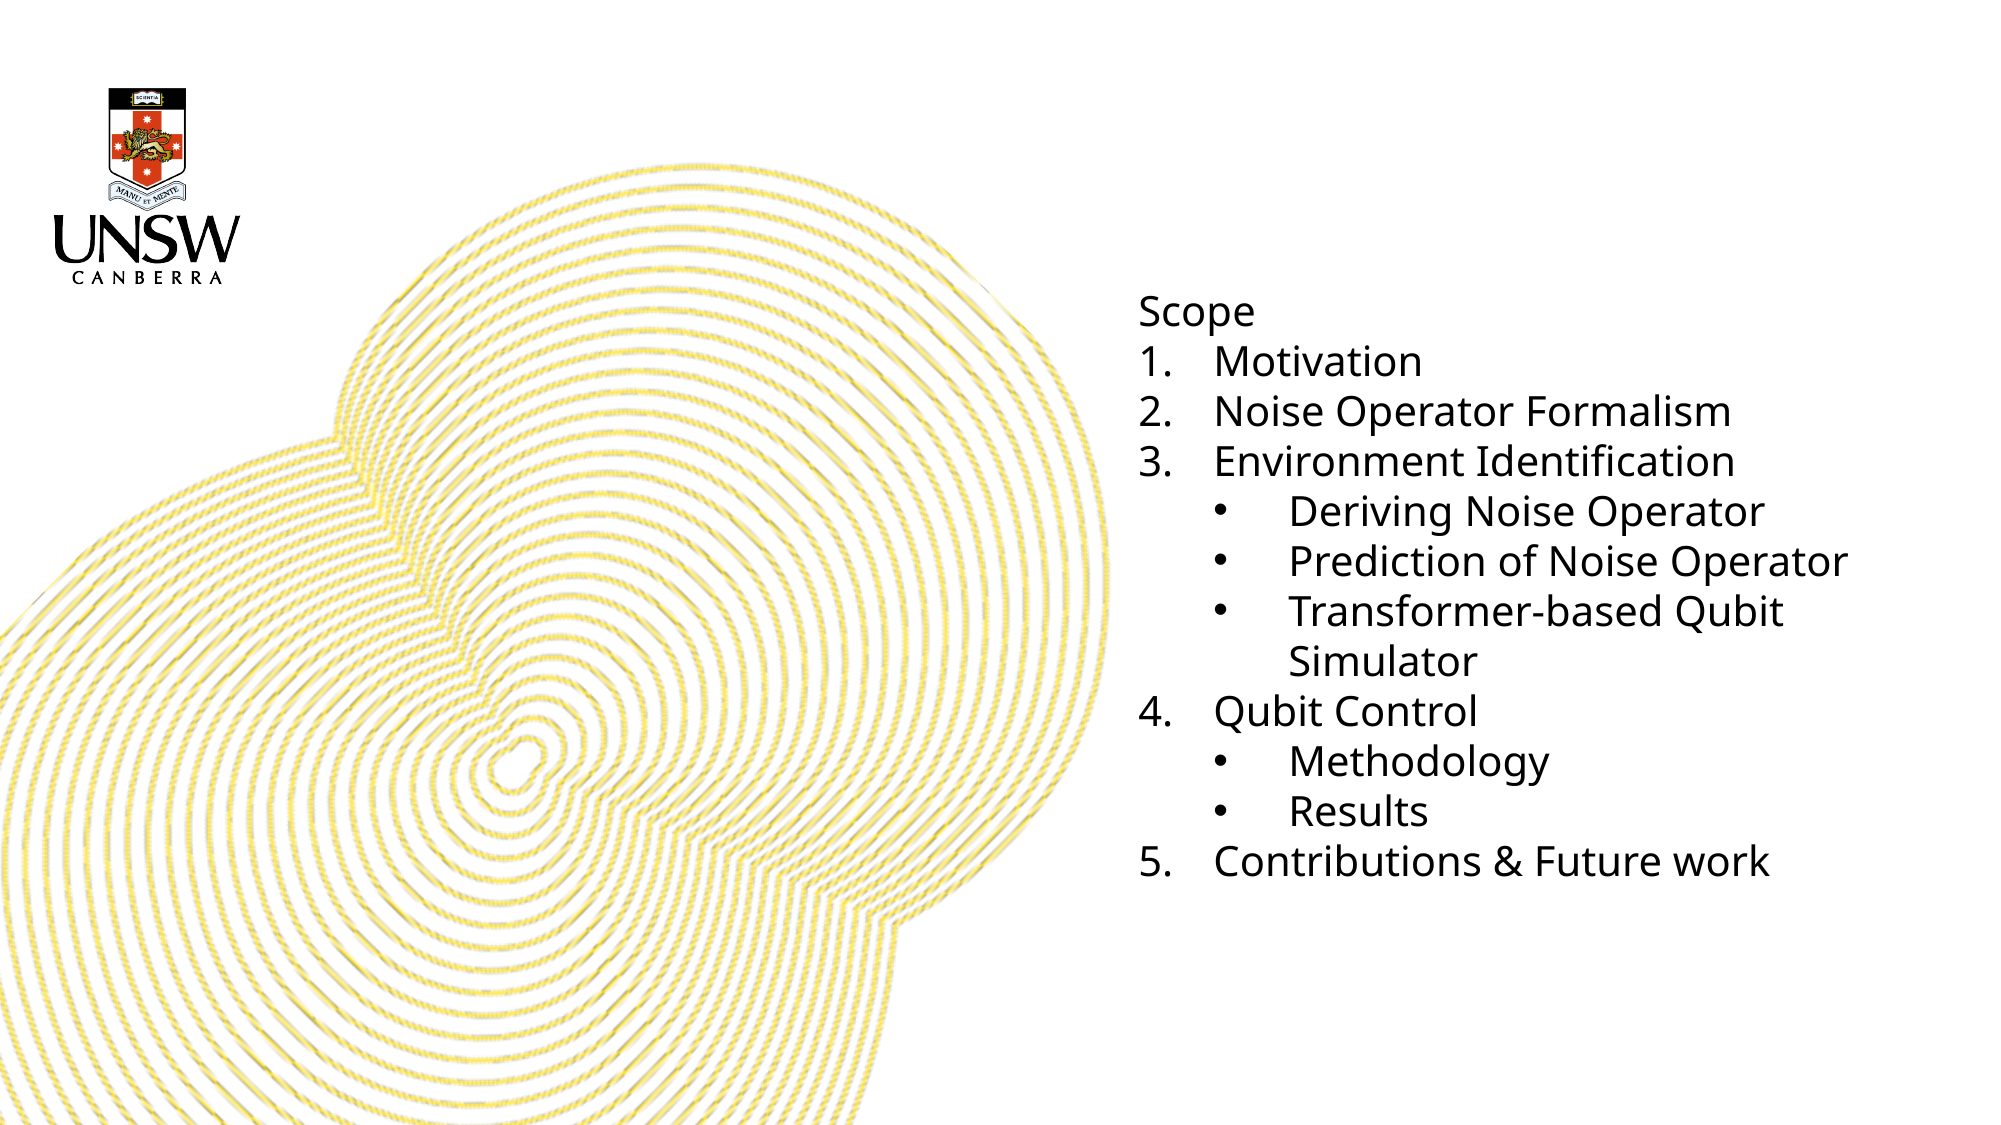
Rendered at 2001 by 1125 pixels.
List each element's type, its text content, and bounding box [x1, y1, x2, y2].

picture [44, 64, 250, 308]
text_box Scope Motivation Noise Operator Formalism Environment Identification Deriving Noise Operator Prediction of Noise Operator Transformer-based Qubit Simulator Qubit Control Methodology Results Contributions & Future work [1123, 277, 2000, 893]
